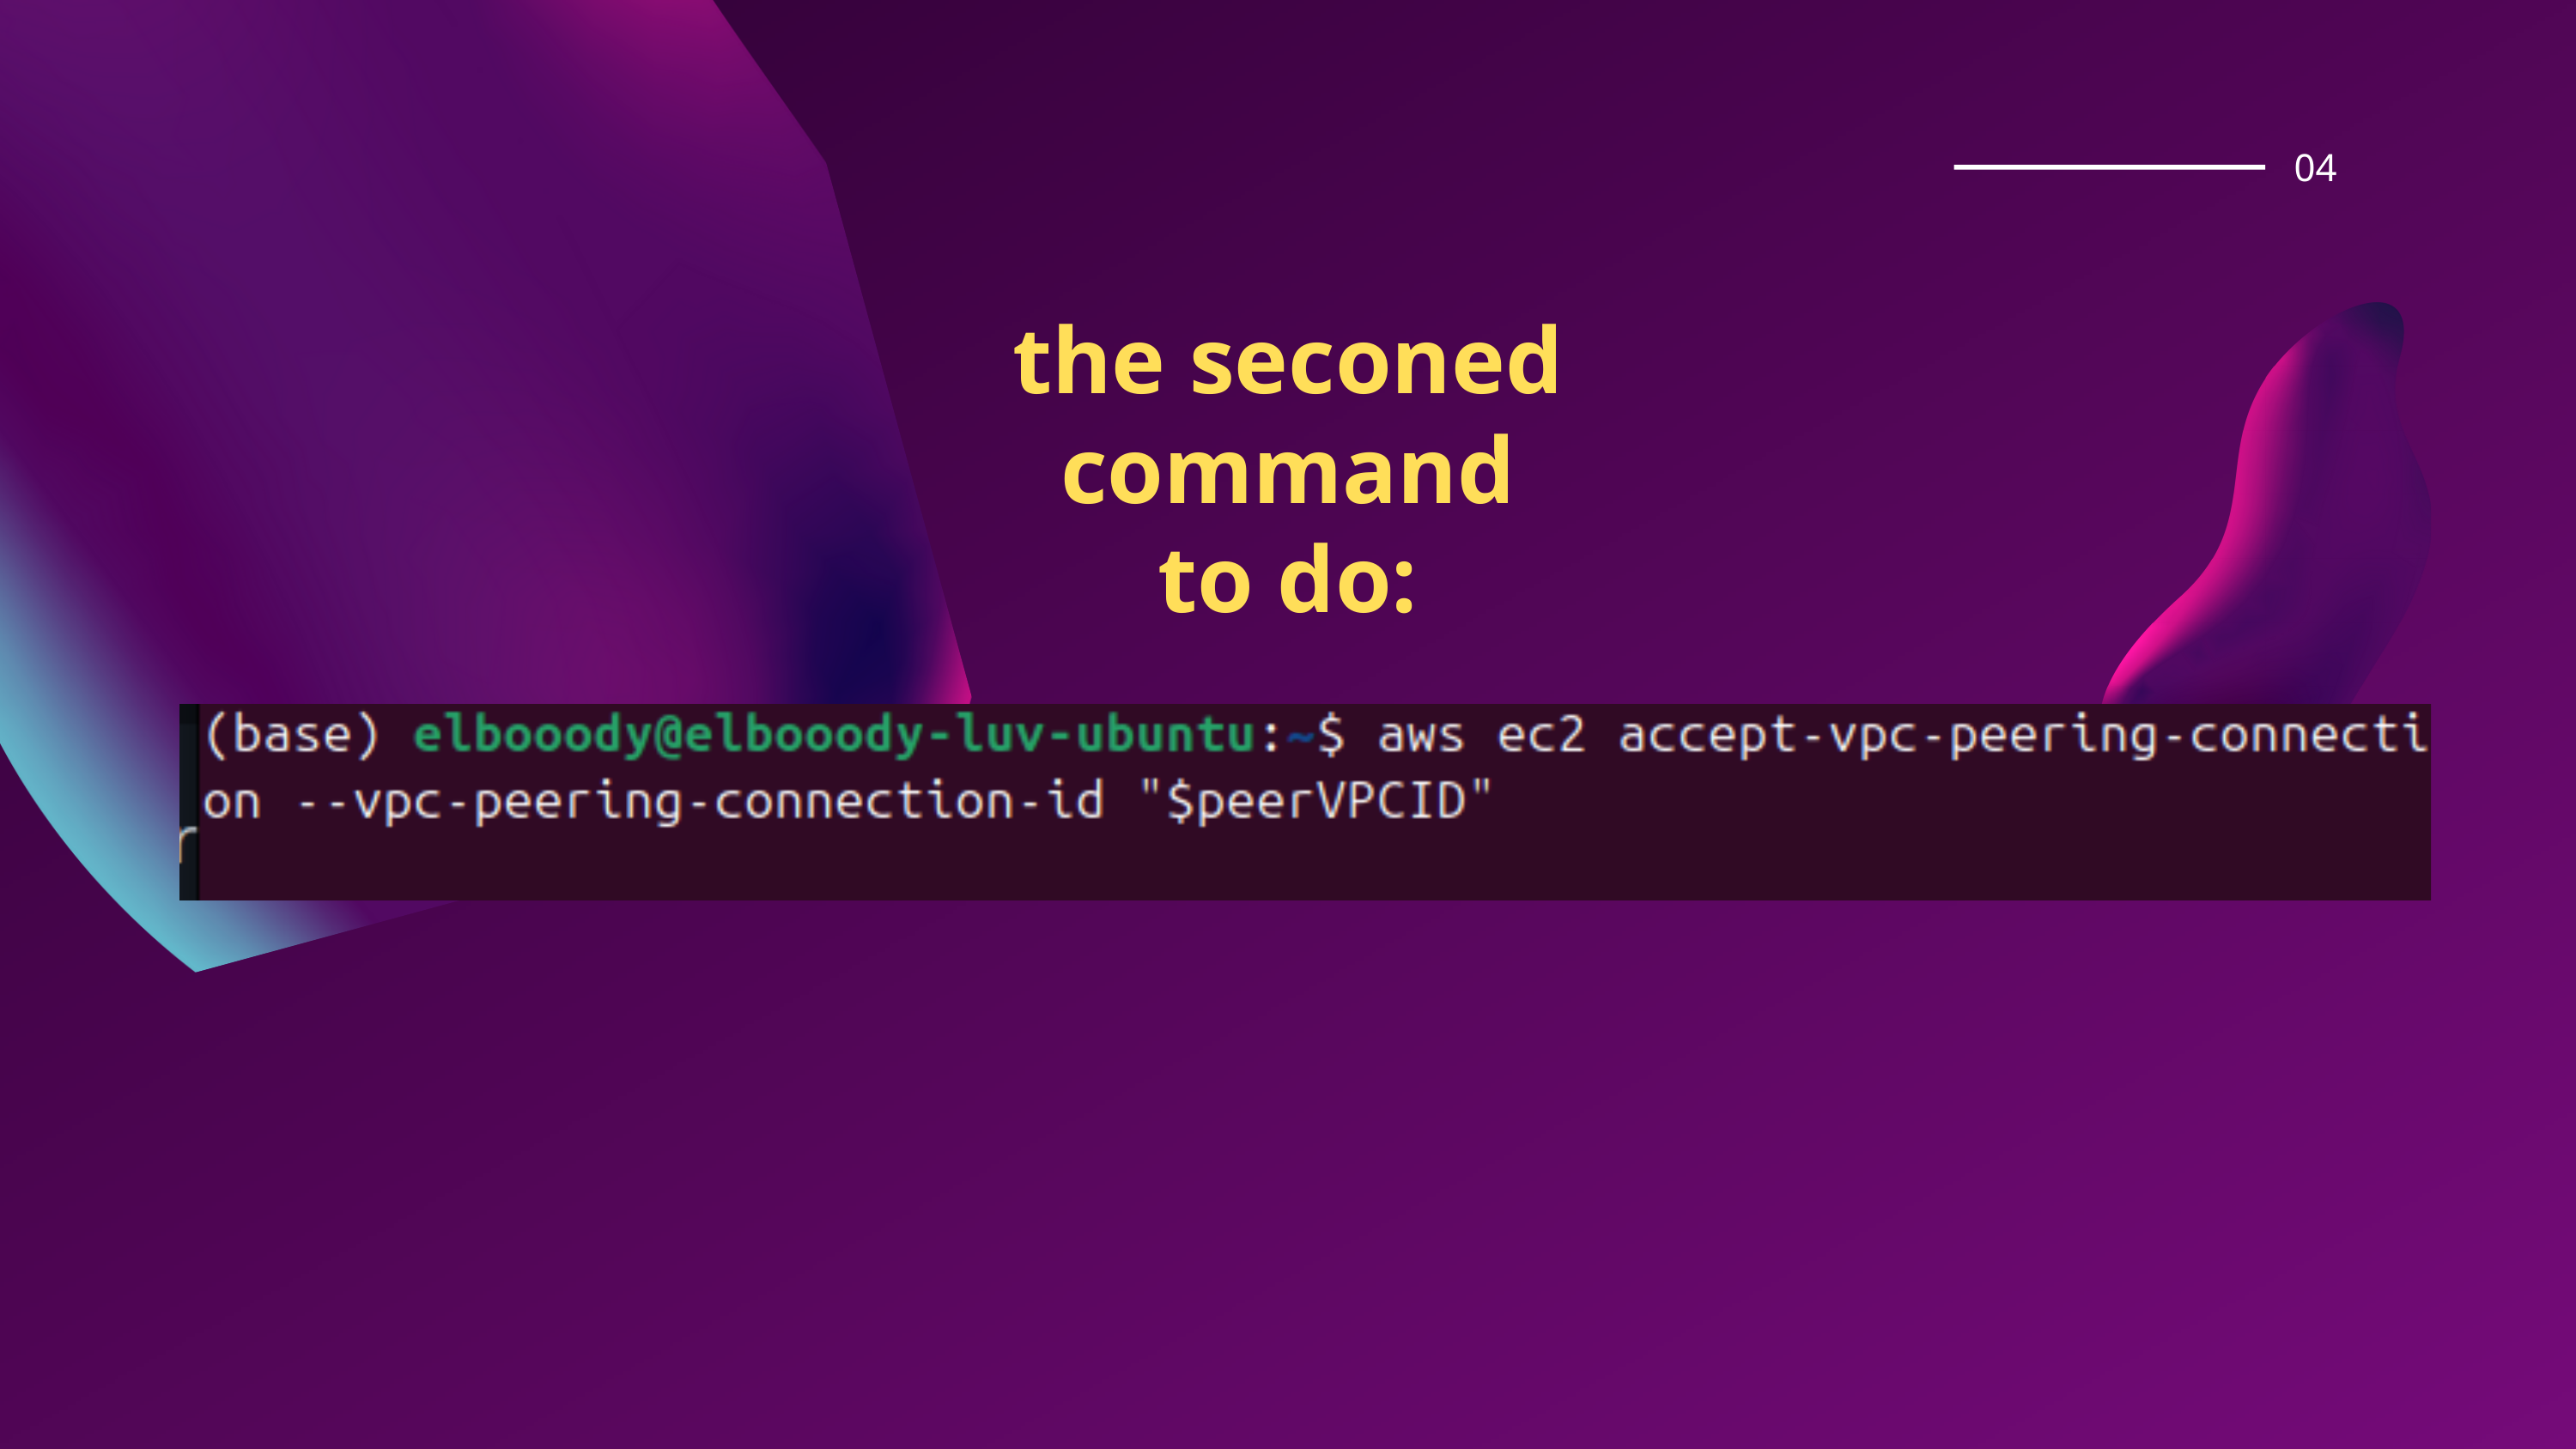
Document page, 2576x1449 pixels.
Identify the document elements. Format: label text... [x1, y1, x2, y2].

text_box [179, 704, 2432, 900]
text_box [0, 0, 2576, 1449]
text_box [2099, 302, 2432, 704]
text_box the seconed command to do: [821, 302, 1755, 631]
text_box [0, 0, 974, 1026]
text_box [1953, 144, 2432, 191]
